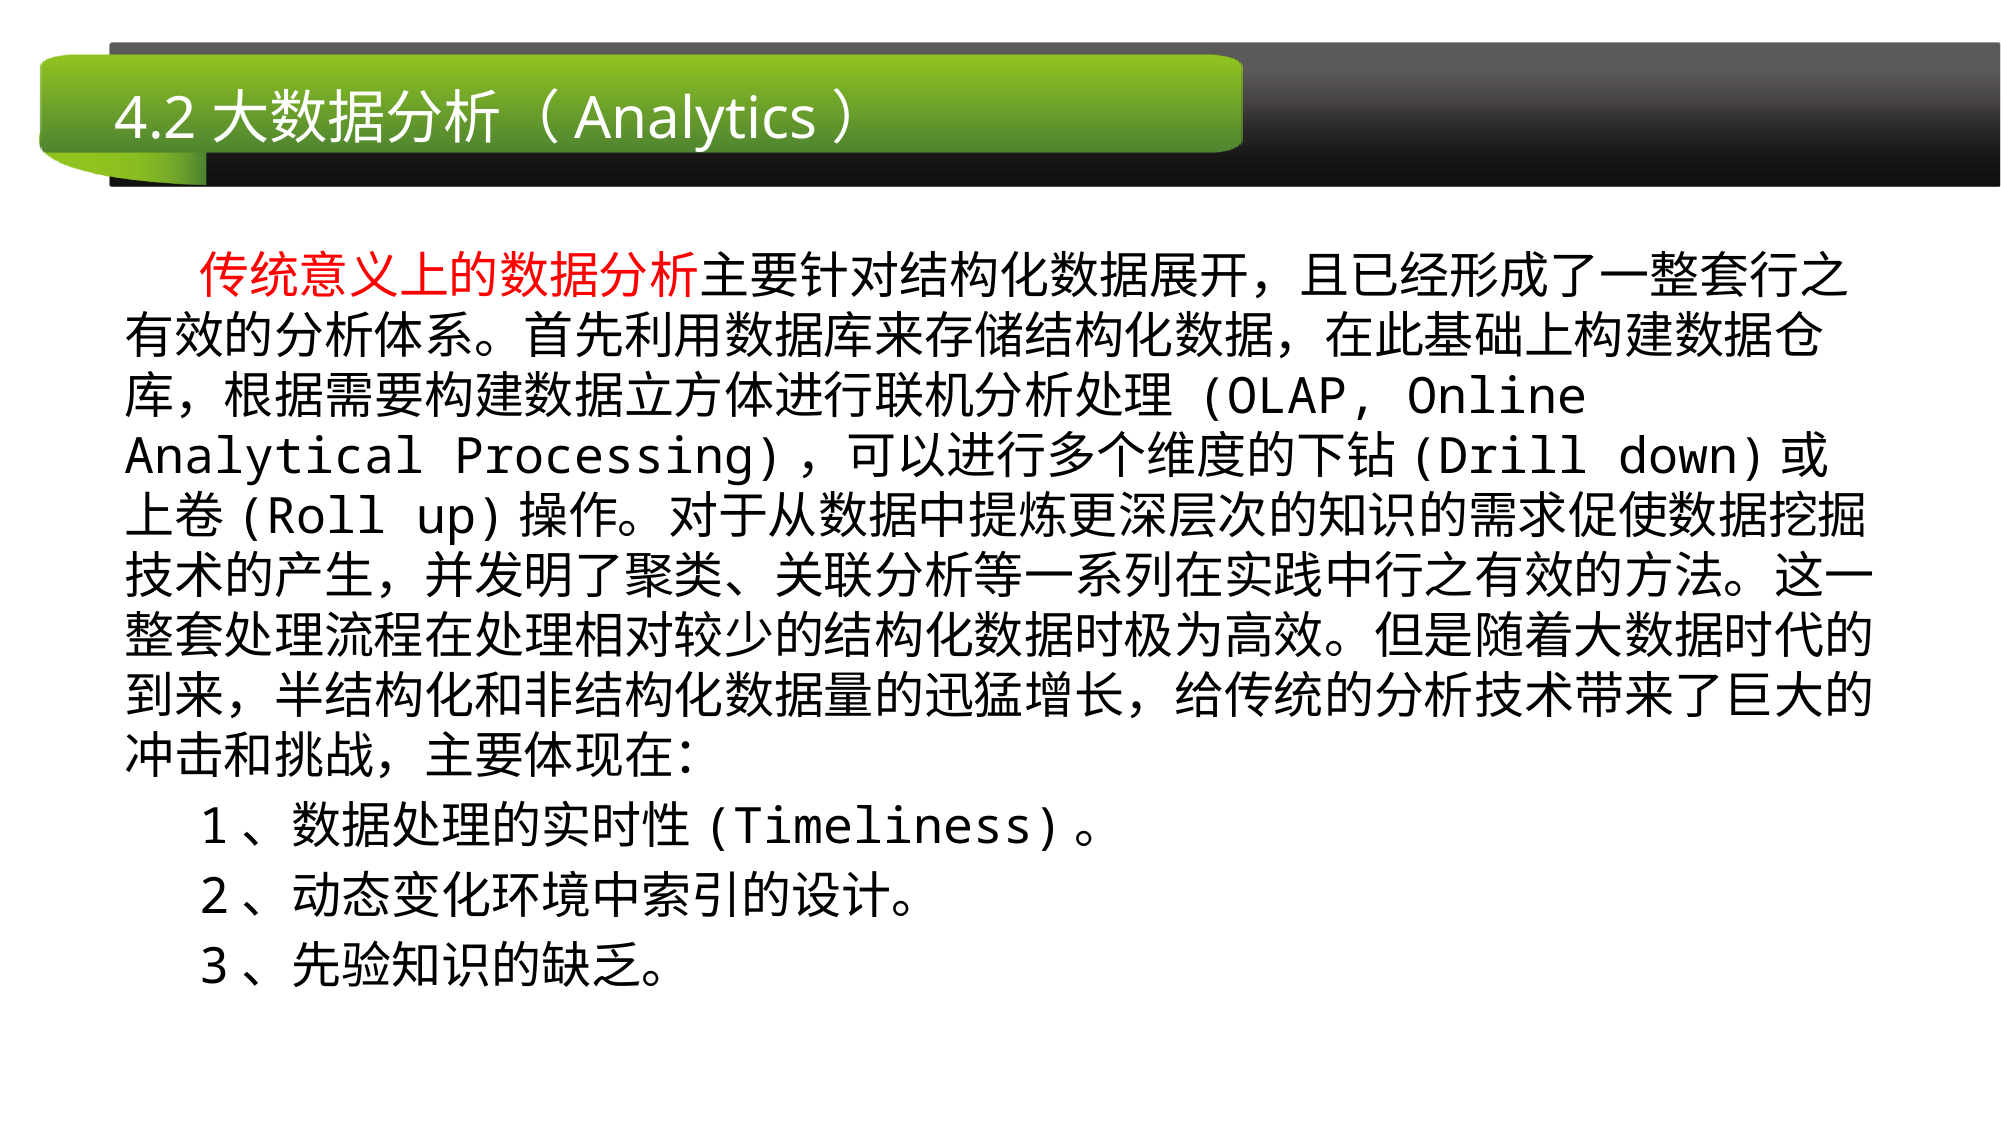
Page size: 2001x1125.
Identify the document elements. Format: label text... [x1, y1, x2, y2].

picture [109, 42, 2001, 187]
picture [39, 54, 99, 185]
title 4.2大数据分析（Analytics） [99, 45, 1112, 185]
list 传统意义上的数据分析主要针对结构化数据展开，且已经形成了一整套行之有效的分析体系。首先利用数据库来存储结构化数据，在此基础上构建数据仓库，根据需要构建数据立方体进行联机分析处理 (OLAP, Online Analytical Processing)，可以进行多个维度的下钻(Drill down)或上卷(Roll up)操作。对于从数据中提炼更深层次的知识的需求促使数据挖掘技术的产生，并发明了聚类、关联分析等一系列在实践中行之有效的方法。这一整套处理流程在处理相对较少的结构化数据时极为高效。但是随着大数据时代的到来，半结构化和非结构化数据量的迅猛增长，给传统的分析技术带来了巨大的冲击和挑战，主要体现在： 1、数据处理的实时性(Timeliness)。 2、动态变化环境中索引的设计。 3、先验知识的缺乏。 [109, 235, 1891, 1008]
